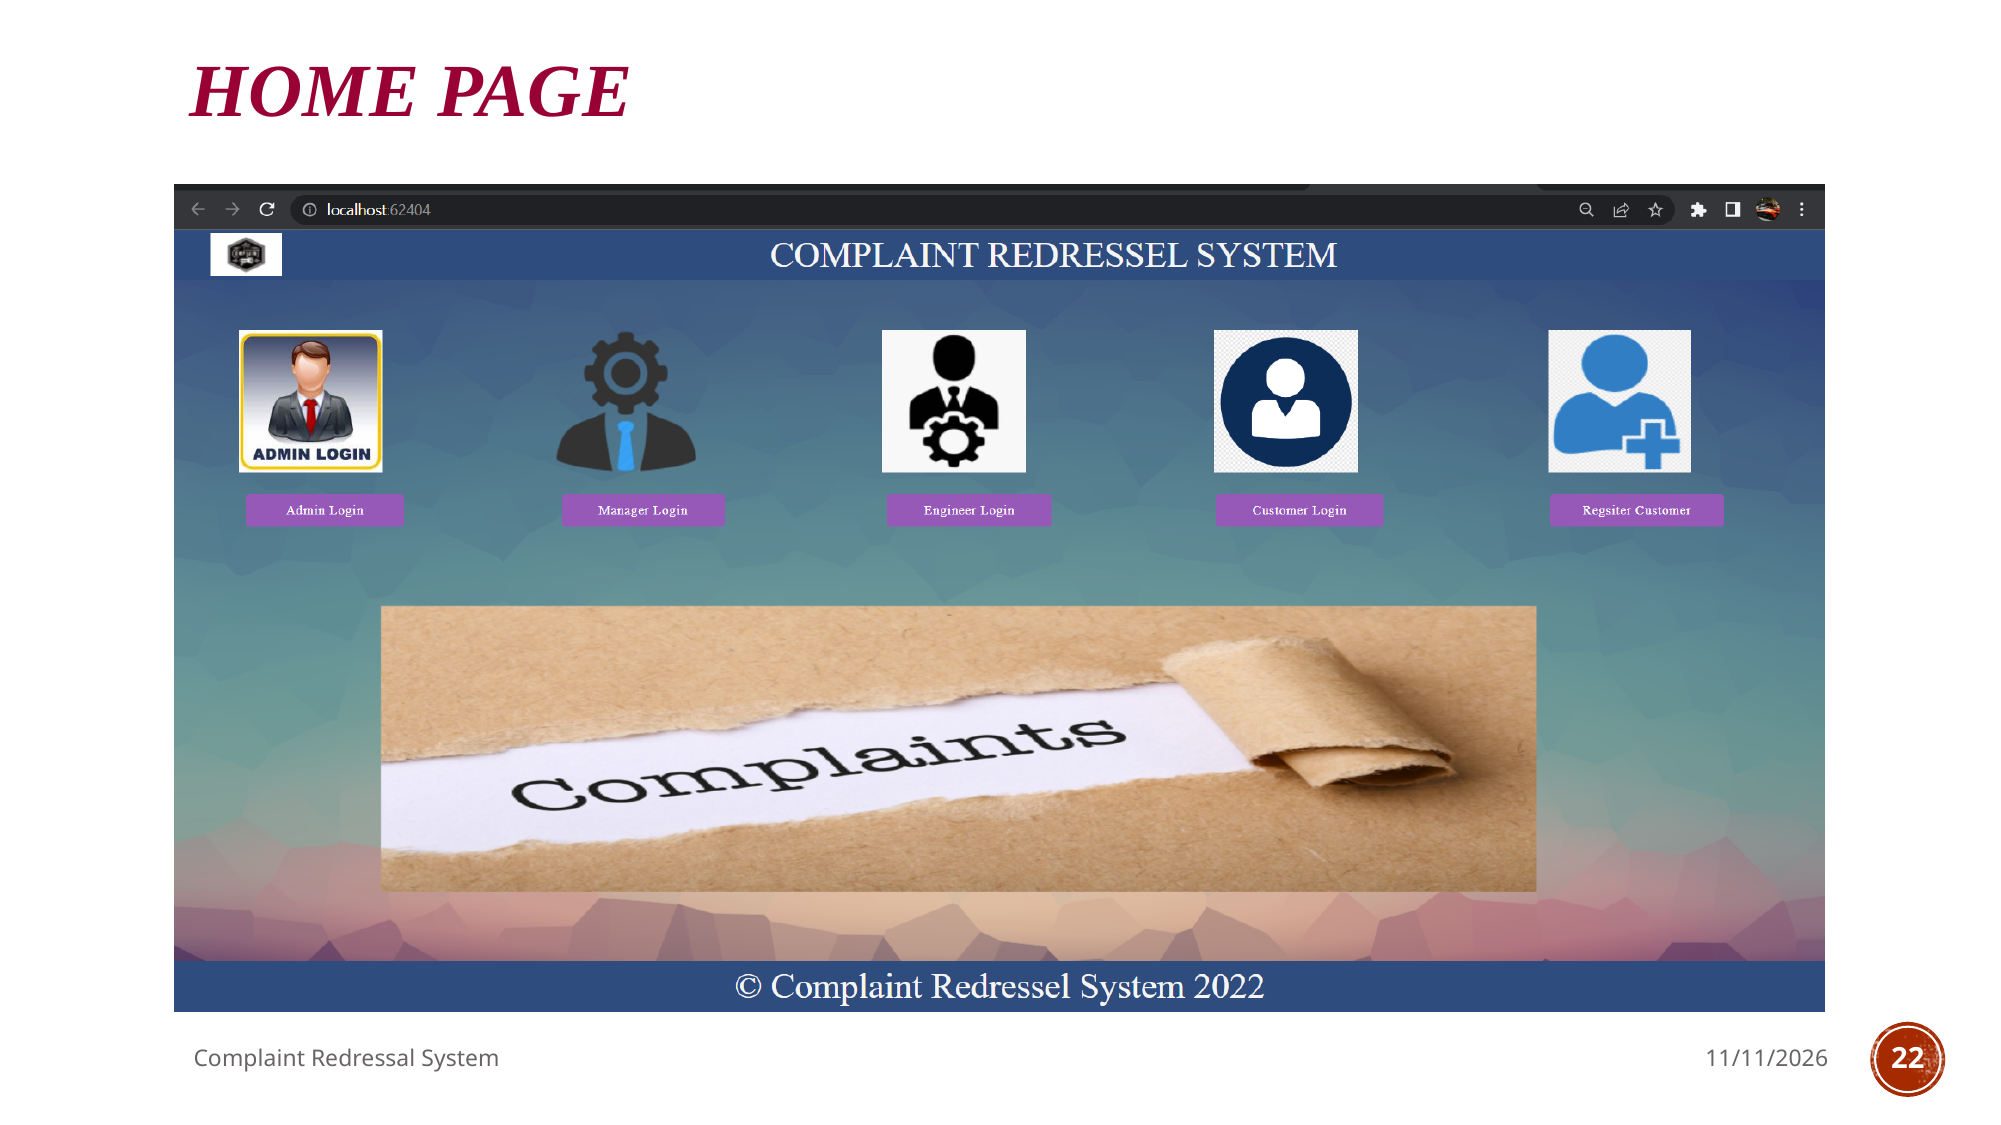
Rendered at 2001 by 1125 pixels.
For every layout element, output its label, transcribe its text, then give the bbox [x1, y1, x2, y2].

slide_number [1306, 1028, 1844, 1089]
title Home Page [174, 0, 1825, 184]
slide_number 22 [1855, 1028, 1961, 1089]
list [179, 188, 1821, 1009]
footer Complaint Redressal System [178, 1028, 1217, 1089]
